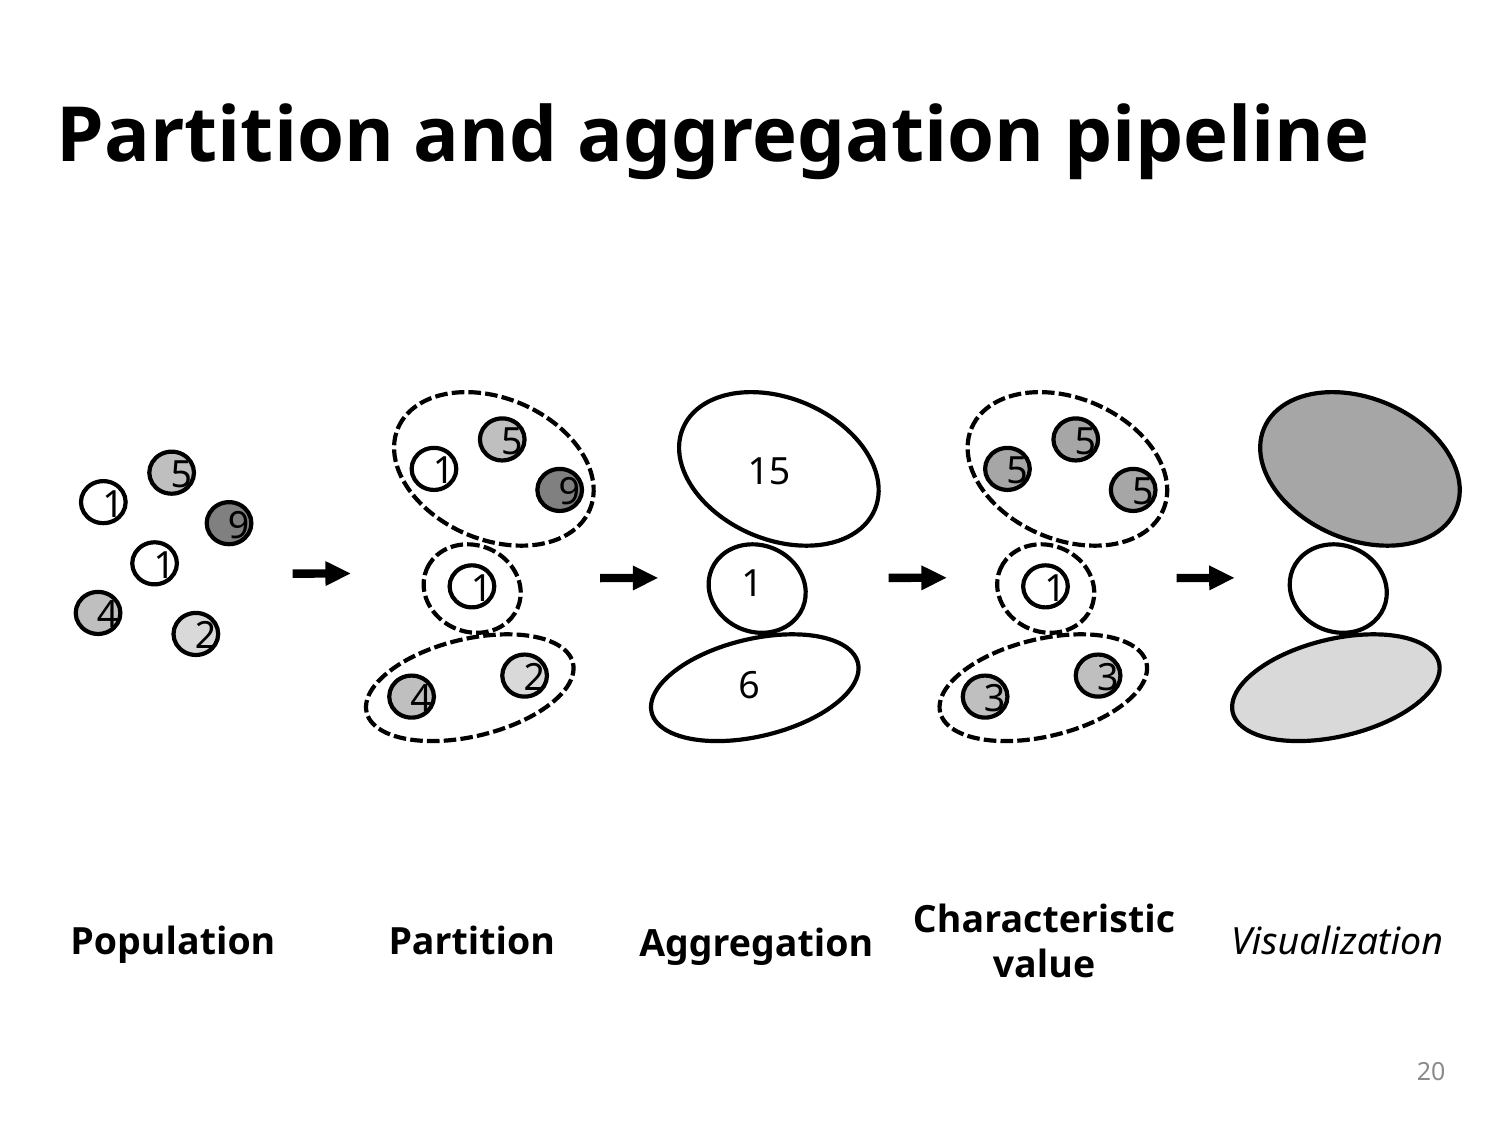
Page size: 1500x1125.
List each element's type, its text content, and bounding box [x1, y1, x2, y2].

title Partition and aggregation pipeline [41, 59, 1461, 215]
slide_number 20 [1059, 1042, 1461, 1103]
text_box 6 [723, 654, 775, 714]
text_box [650, 633, 860, 743]
text_box [1288, 543, 1388, 634]
text_box [1231, 633, 1441, 743]
text_box 2 [172, 611, 220, 657]
text_box Partition [373, 909, 571, 970]
text_box [422, 543, 522, 634]
text_box [996, 543, 1096, 634]
text_box [1259, 391, 1461, 547]
text_box 1 [131, 541, 178, 586]
text_box Visualization [1216, 909, 1459, 969]
text_box [678, 391, 880, 547]
text_box [707, 543, 807, 634]
text_box [393, 391, 595, 547]
text_box 5 [148, 450, 196, 495]
text_box 1 [726, 552, 778, 612]
text_box [966, 391, 1169, 547]
text_box 1 [79, 480, 127, 525]
text_box 4 [74, 590, 122, 635]
text_box Aggregation [624, 911, 889, 971]
text_box 15 [732, 439, 806, 499]
text_box [938, 633, 1149, 743]
text_box Characteristic value [898, 888, 1191, 993]
text_box Population [55, 909, 291, 969]
text_box 9 [205, 501, 253, 546]
text_box [365, 633, 575, 743]
